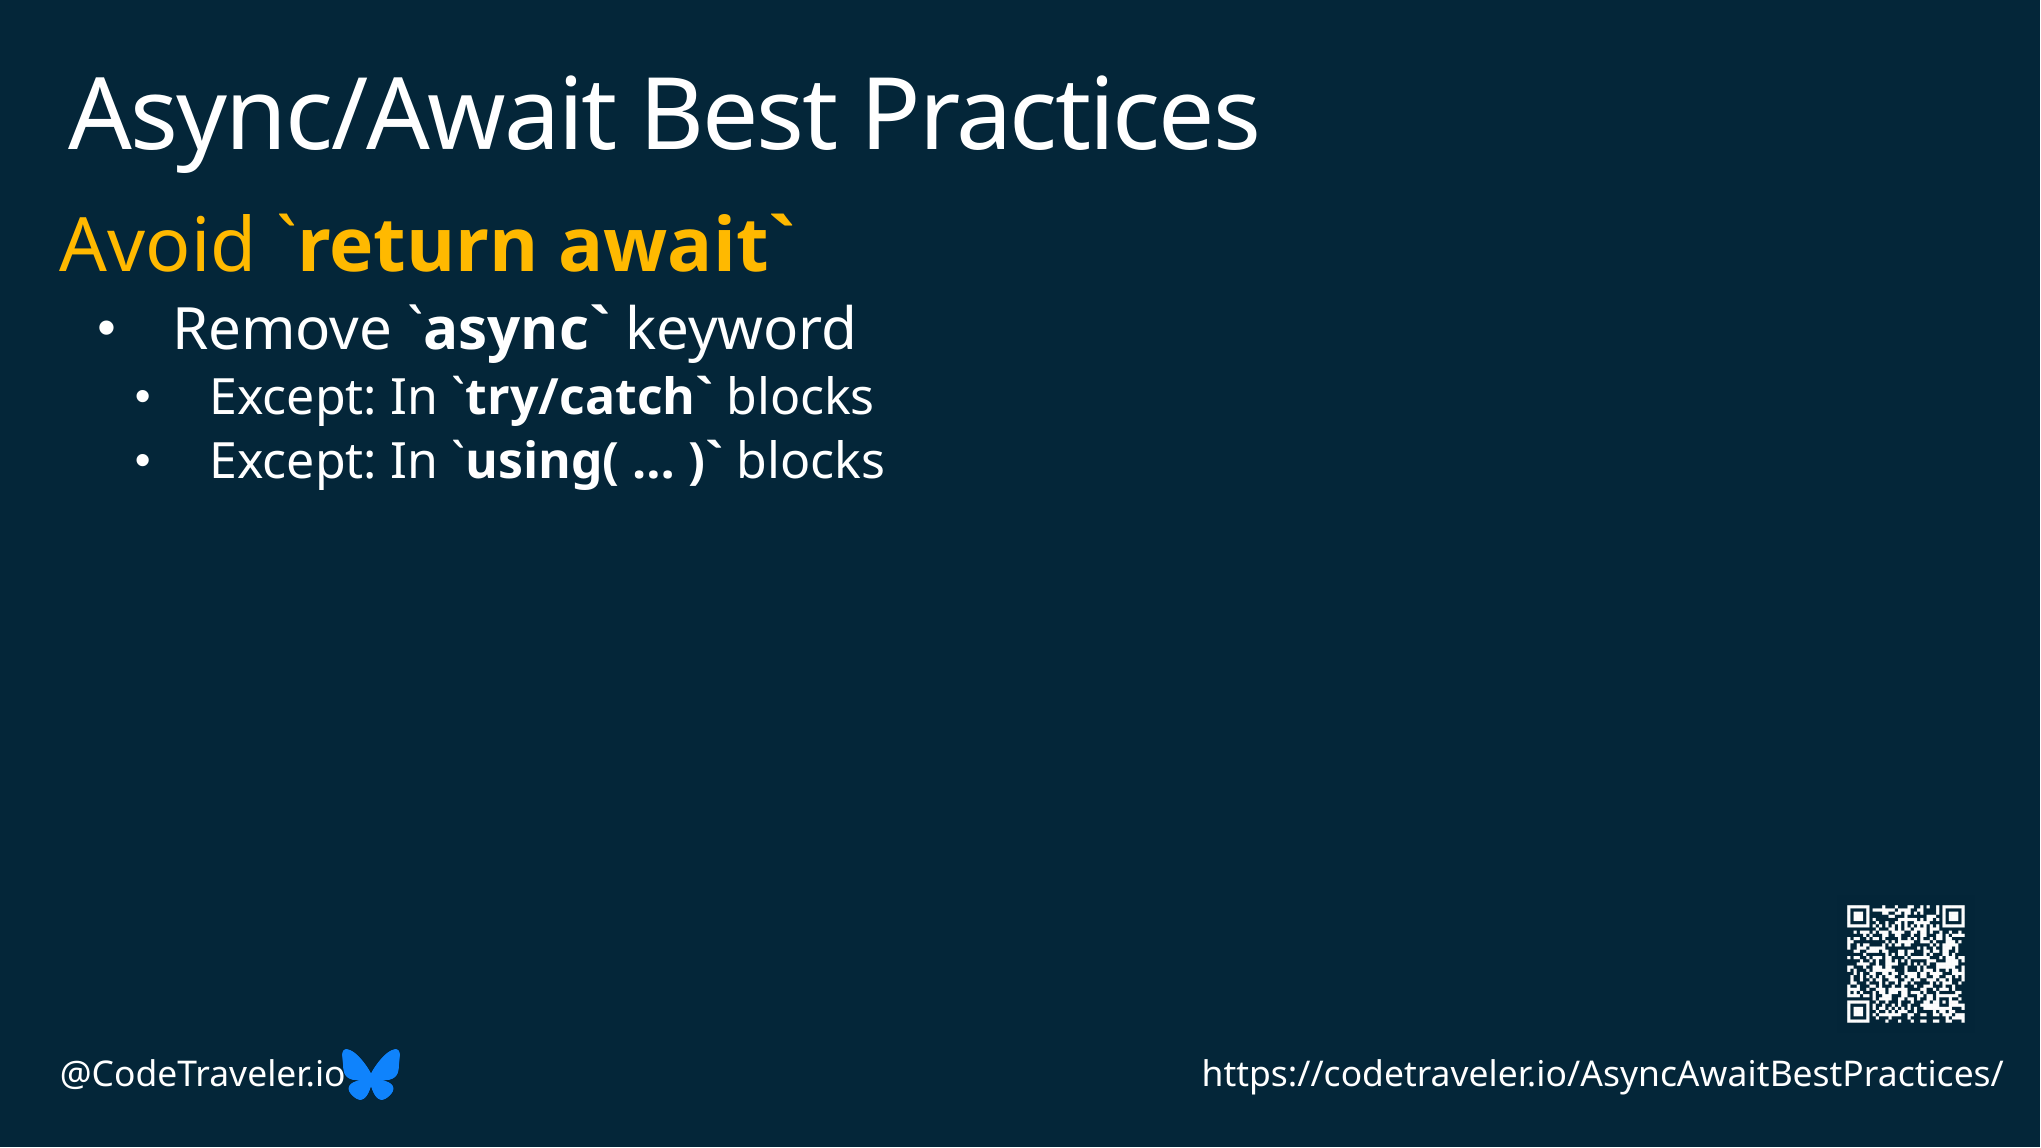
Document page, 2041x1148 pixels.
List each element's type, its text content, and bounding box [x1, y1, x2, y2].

text_box Avoid `return await` Remove `async` keyword Except: In `try/catch` blocks Except: In `using( … )` blocks [45, 198, 1996, 600]
picture [1837, 895, 1975, 1033]
picture [341, 1048, 401, 1101]
title Async/Await Best Practices [45, 48, 1996, 198]
